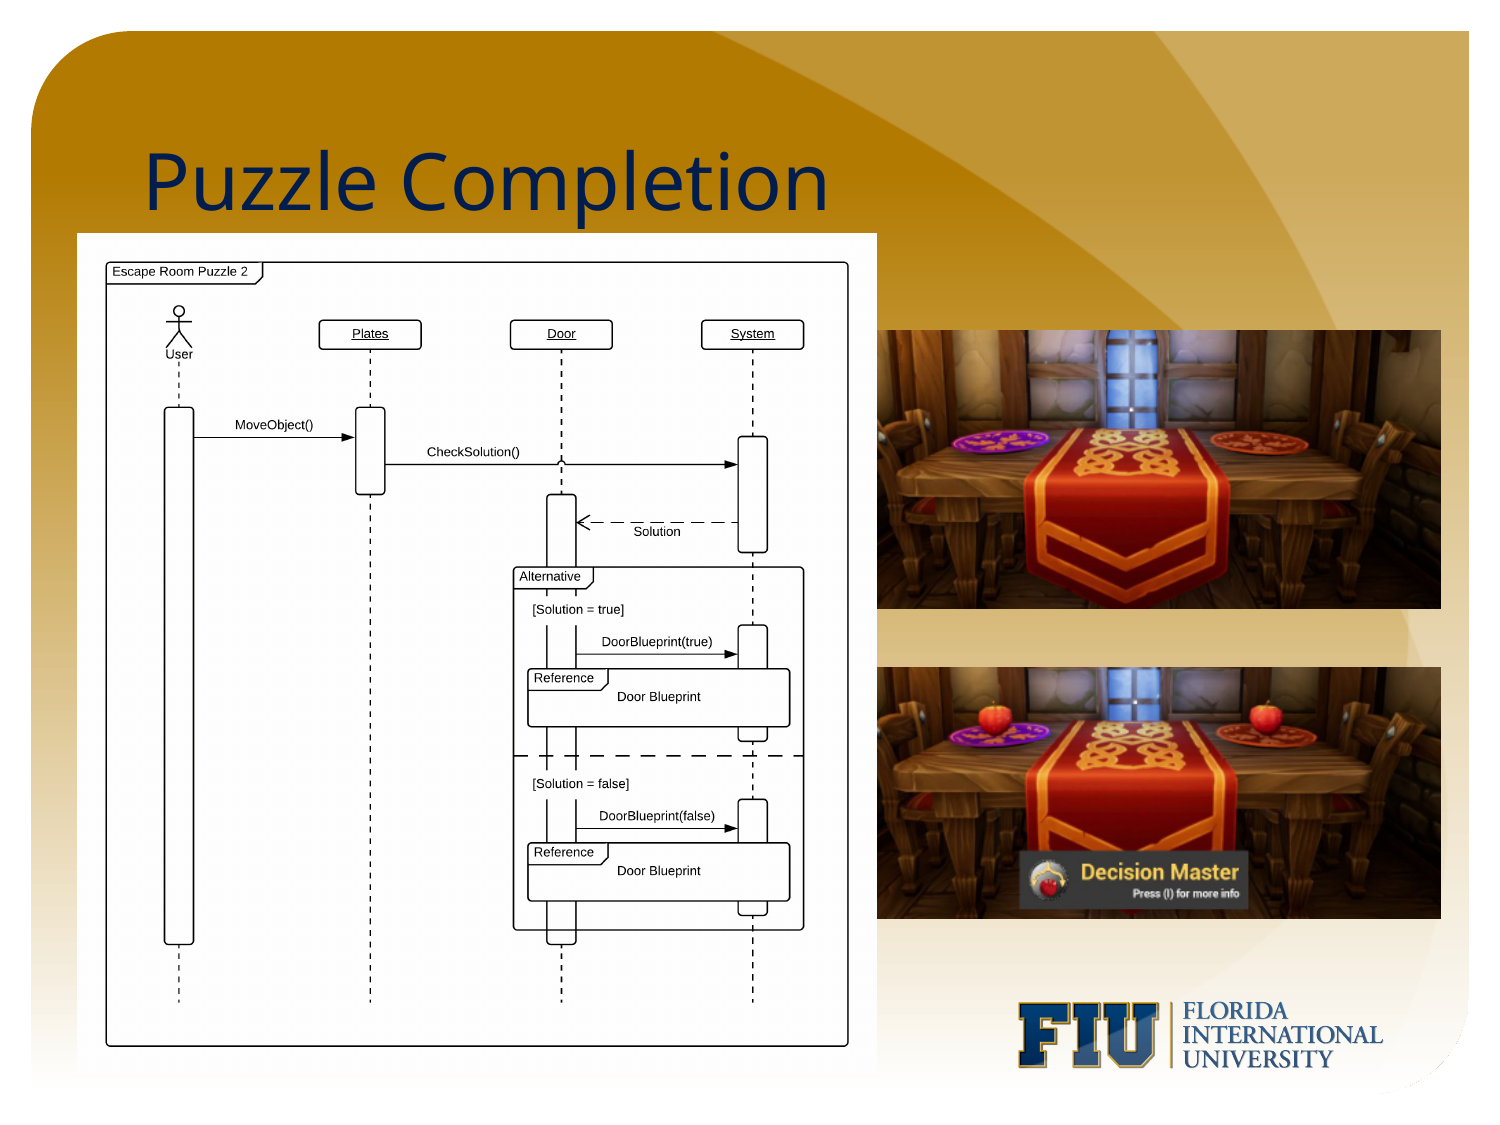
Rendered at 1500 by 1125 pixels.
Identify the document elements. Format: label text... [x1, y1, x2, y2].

title Puzzle Completion [127, 62, 1372, 234]
picture [24, 30, 1473, 1094]
